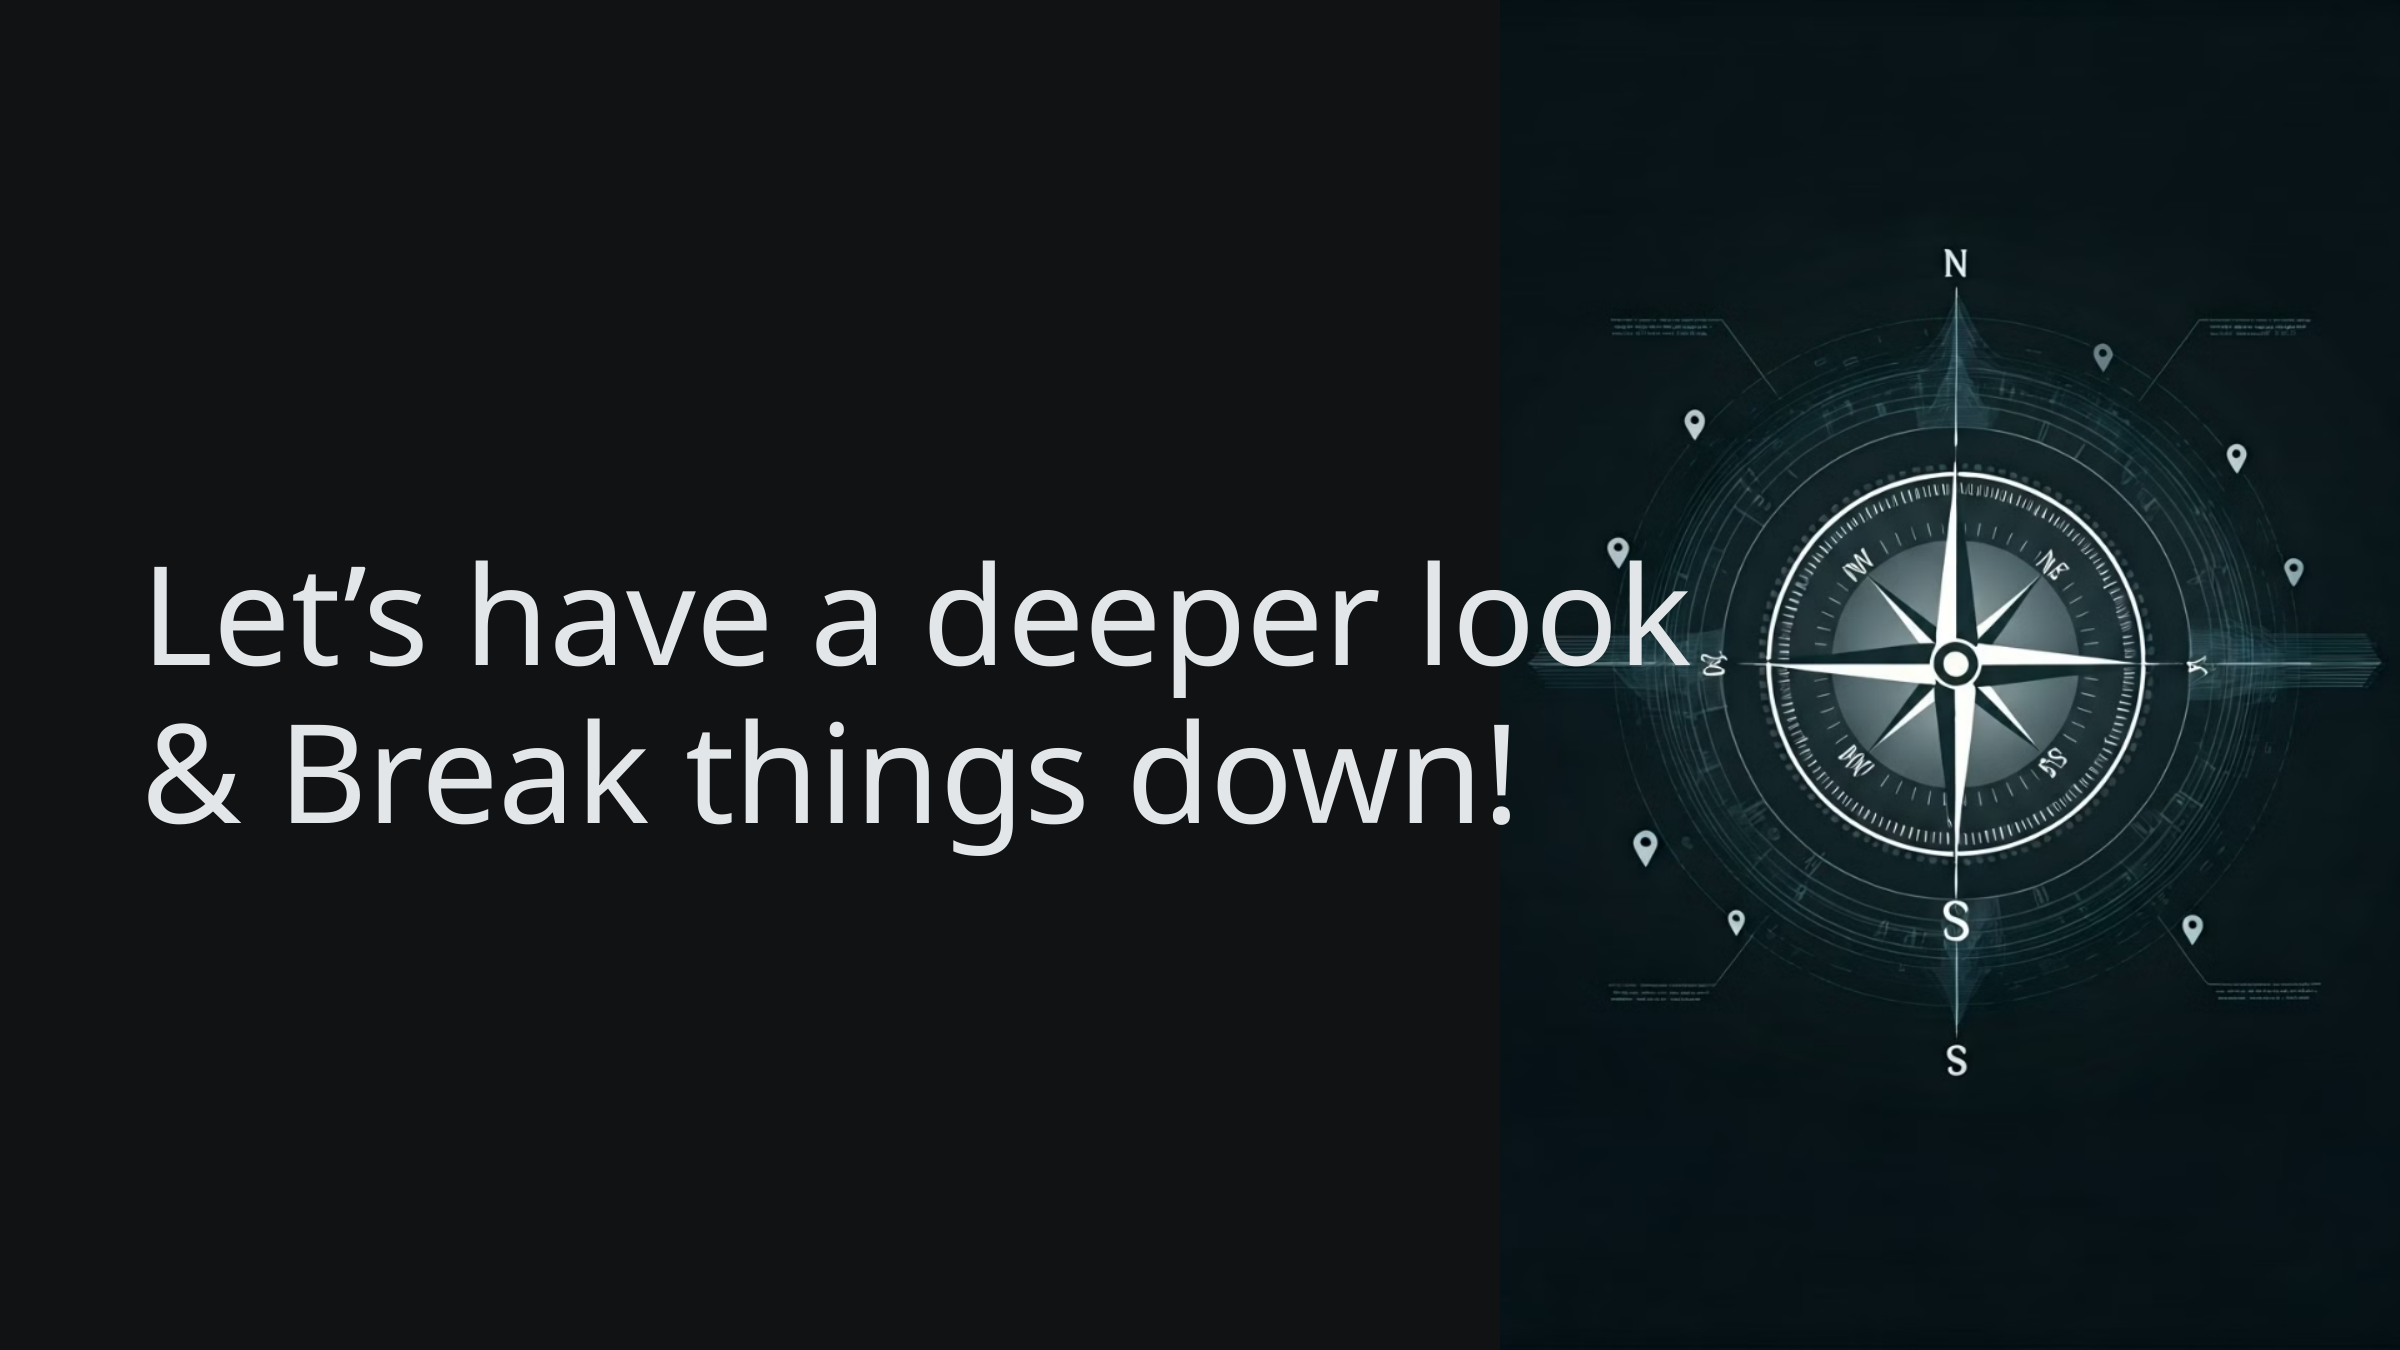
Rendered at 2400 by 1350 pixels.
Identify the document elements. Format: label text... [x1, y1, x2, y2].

picture [1499, 0, 2400, 1350]
text_box Let’s have a deeper look & Break things down! [141, 534, 1359, 694]
